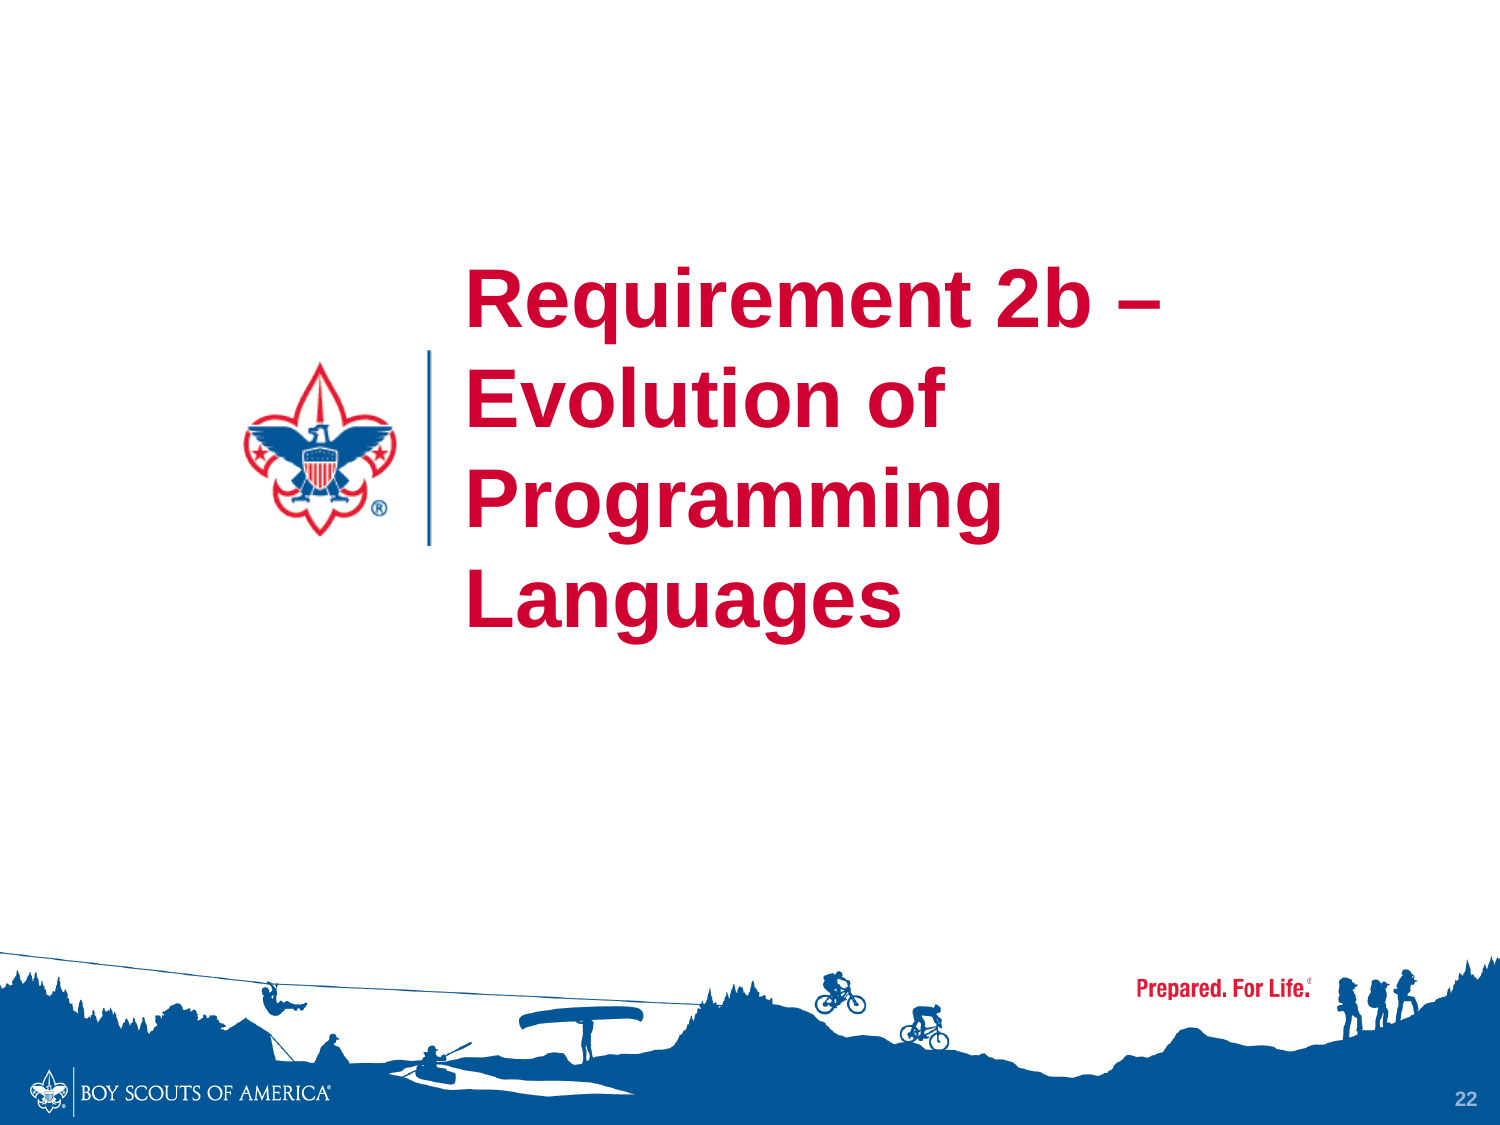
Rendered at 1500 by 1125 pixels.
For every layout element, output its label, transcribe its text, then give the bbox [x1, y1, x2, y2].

title Requirement 2b – Evolution of Programming Languages [449, 270, 1231, 617]
slide_number 22 [1425, 1067, 1493, 1125]
picture [0, 952, 1500, 1125]
picture [243, 350, 432, 546]
